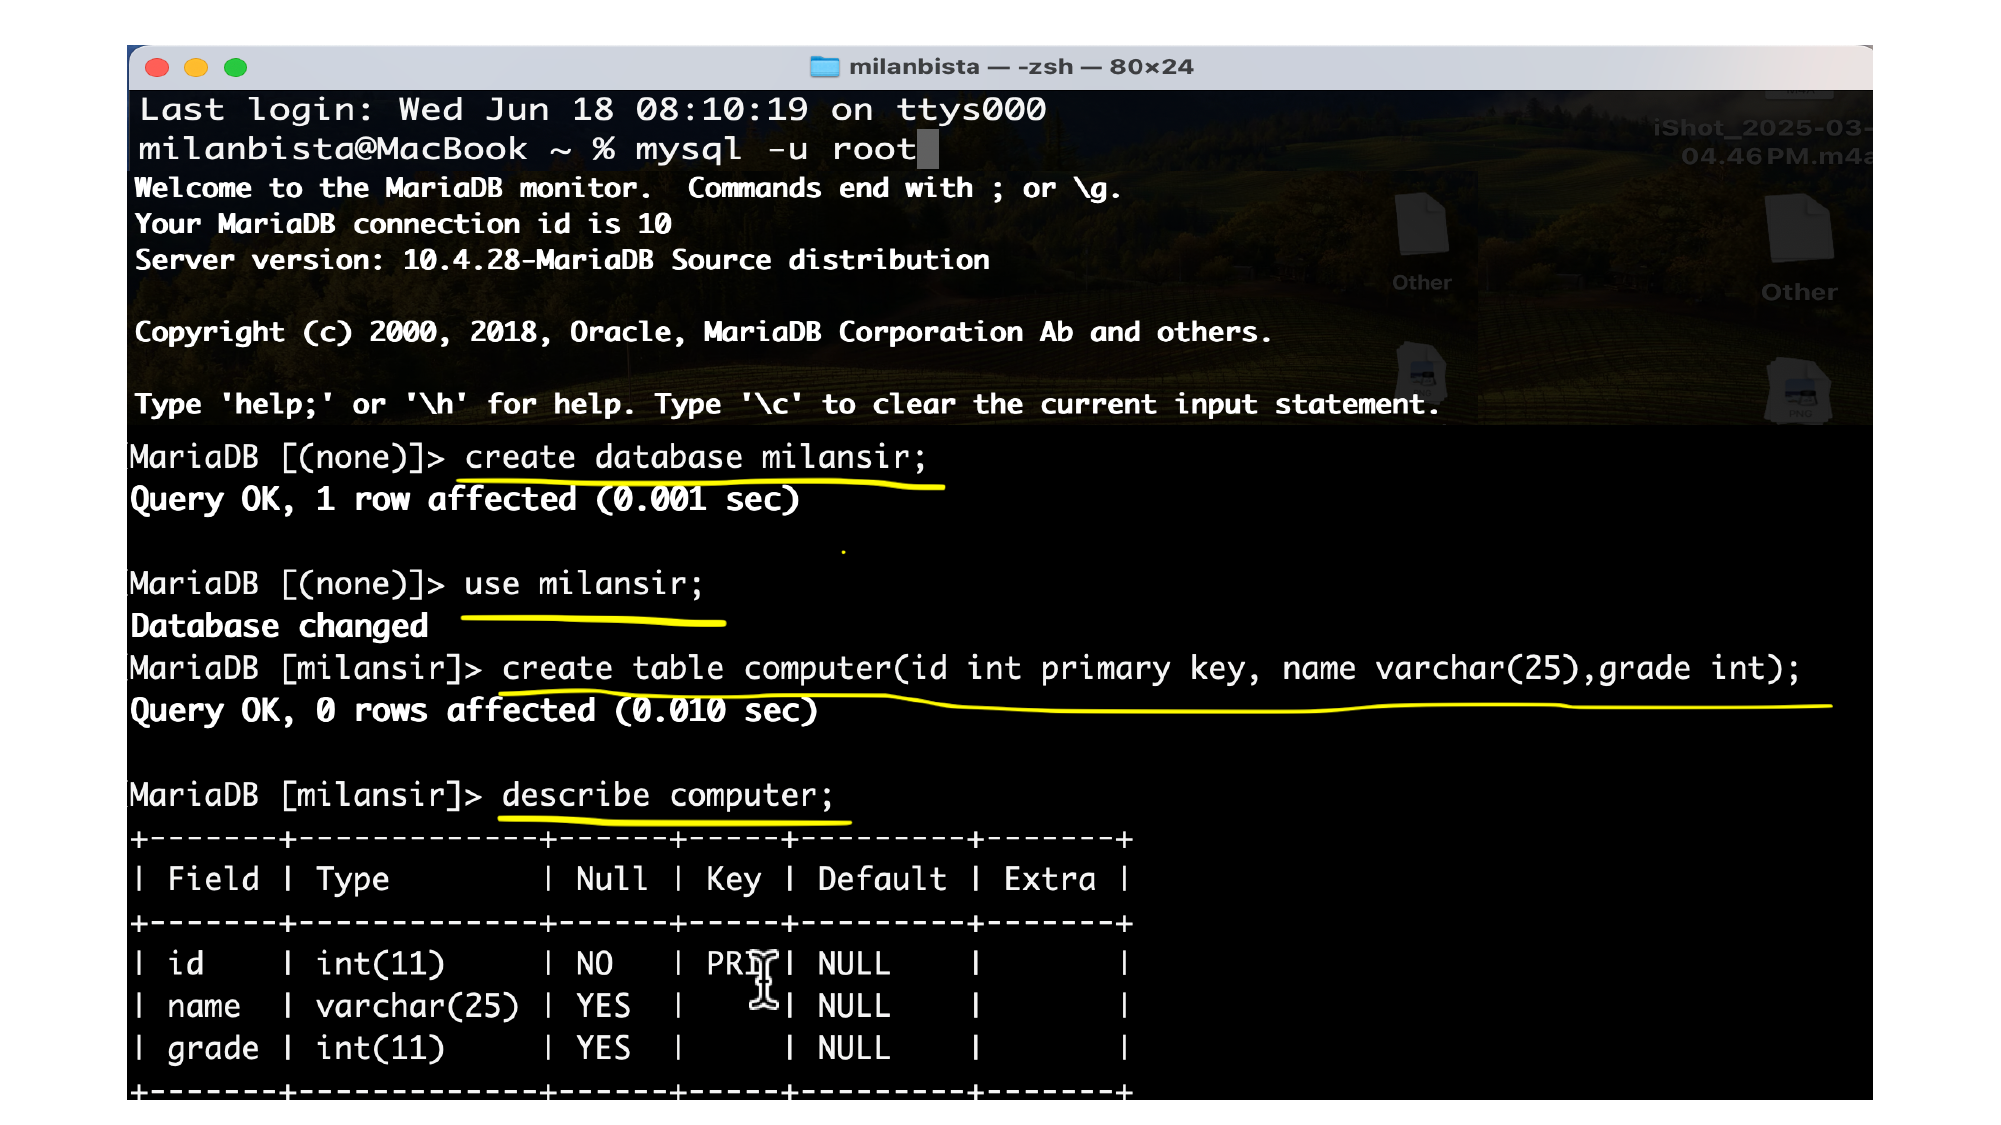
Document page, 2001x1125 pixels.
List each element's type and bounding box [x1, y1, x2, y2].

list [126, 424, 1874, 1101]
picture [126, 44, 1874, 424]
